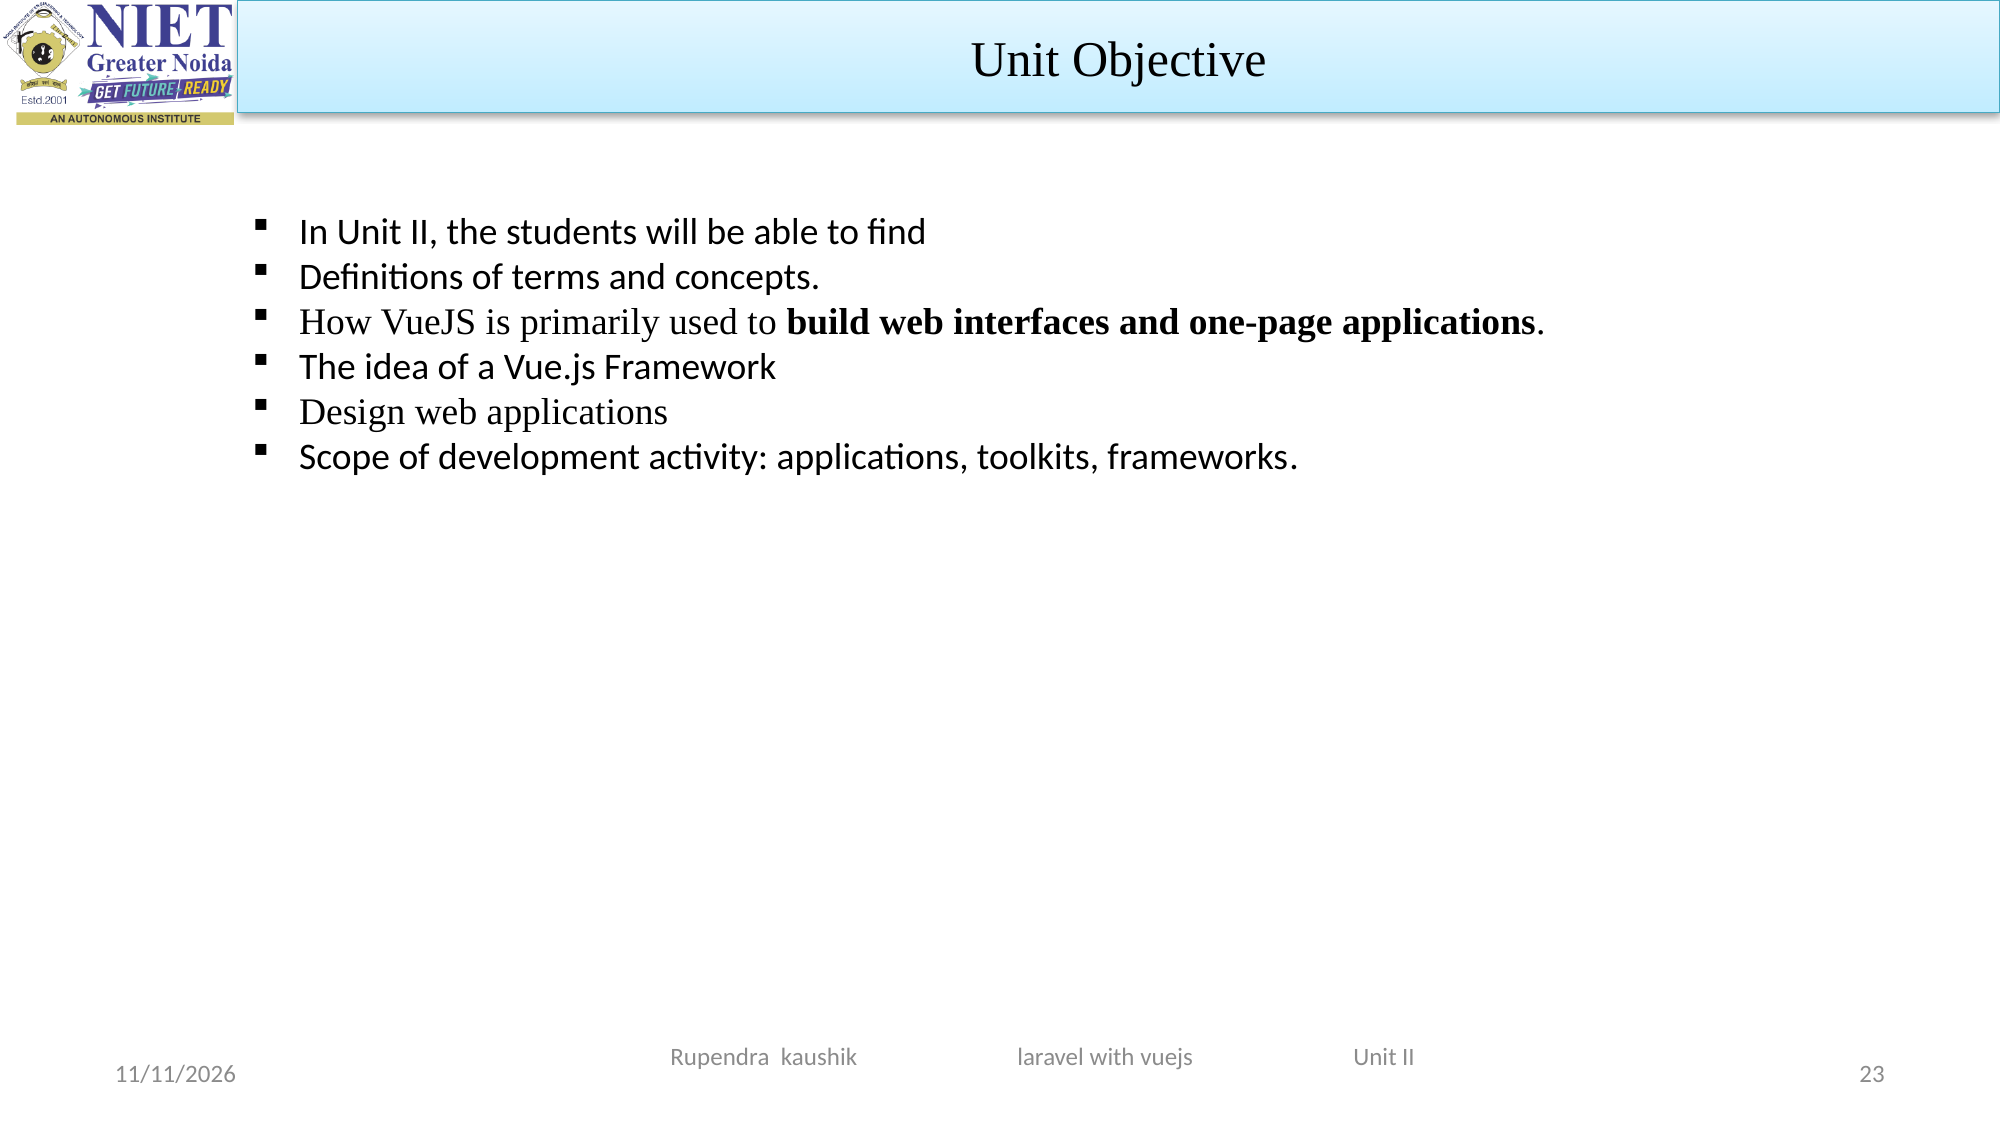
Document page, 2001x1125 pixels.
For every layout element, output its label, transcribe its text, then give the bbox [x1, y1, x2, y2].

picture [3, 2, 234, 125]
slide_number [99, 1042, 567, 1103]
footer Rupendra kaushik laravel with vuejs Unit II [562, 1025, 1525, 1085]
text_box Unit Objective [237, 0, 2000, 113]
text_box In Unit II, the students will be able to find Definitions of terms and concepts. How VueJS is primarily used to build web interfaces and one-page applications. The idea of a Vue.js Framework Design web applications Scope of development activity: applications, toolkits, frameworks. [237, 199, 1750, 530]
slide_number 23 [1433, 1042, 1900, 1103]
